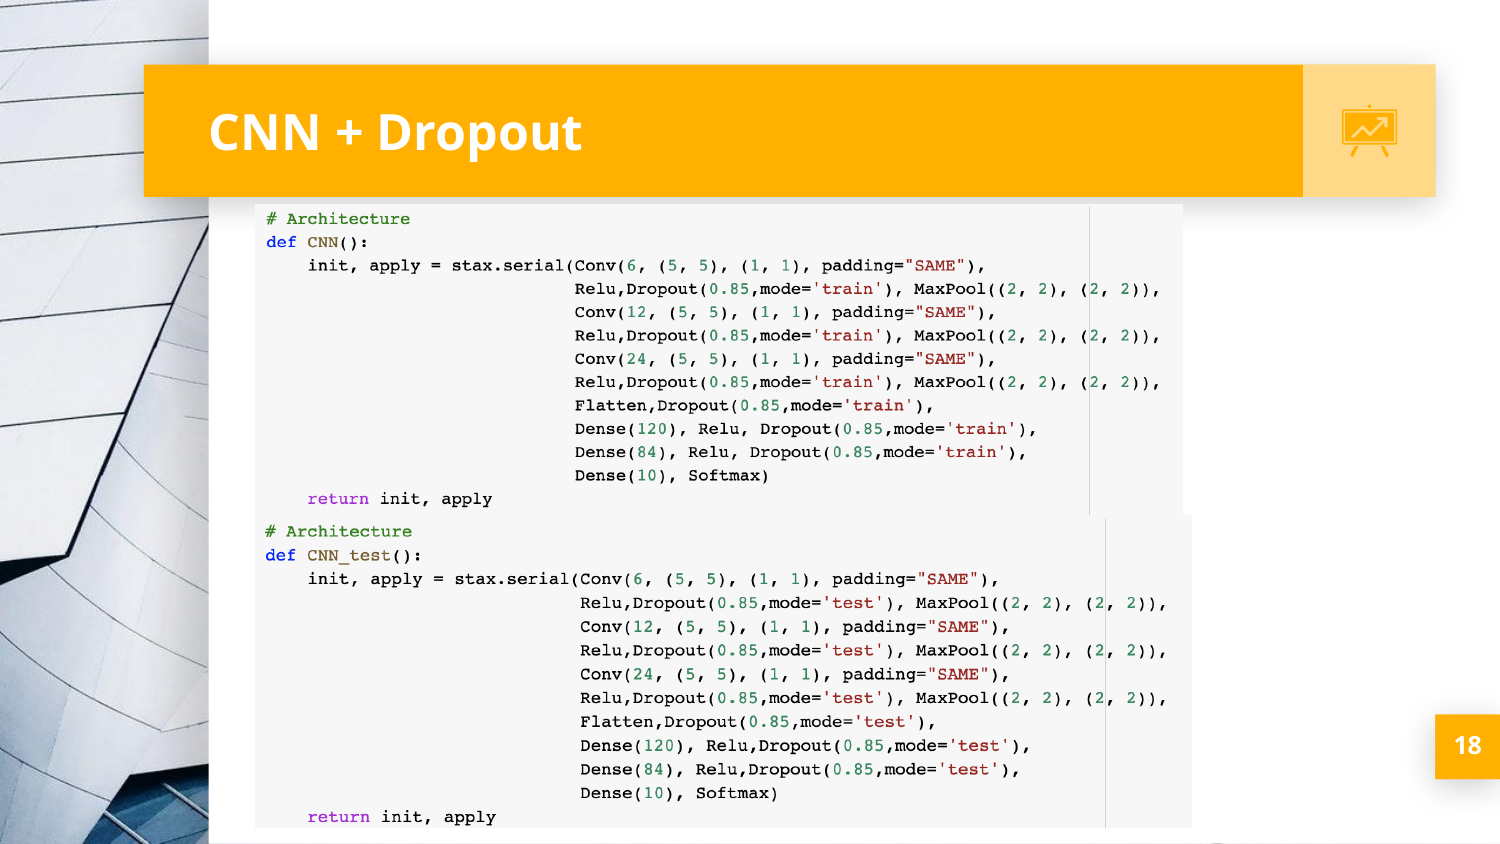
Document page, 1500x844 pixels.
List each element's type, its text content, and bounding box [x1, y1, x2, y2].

title CNN + Dropout [193, 64, 1300, 197]
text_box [1341, 104, 1398, 157]
picture [254, 203, 1192, 829]
picture [0, 0, 208, 844]
slide_number ‹#› [1435, 714, 1500, 780]
